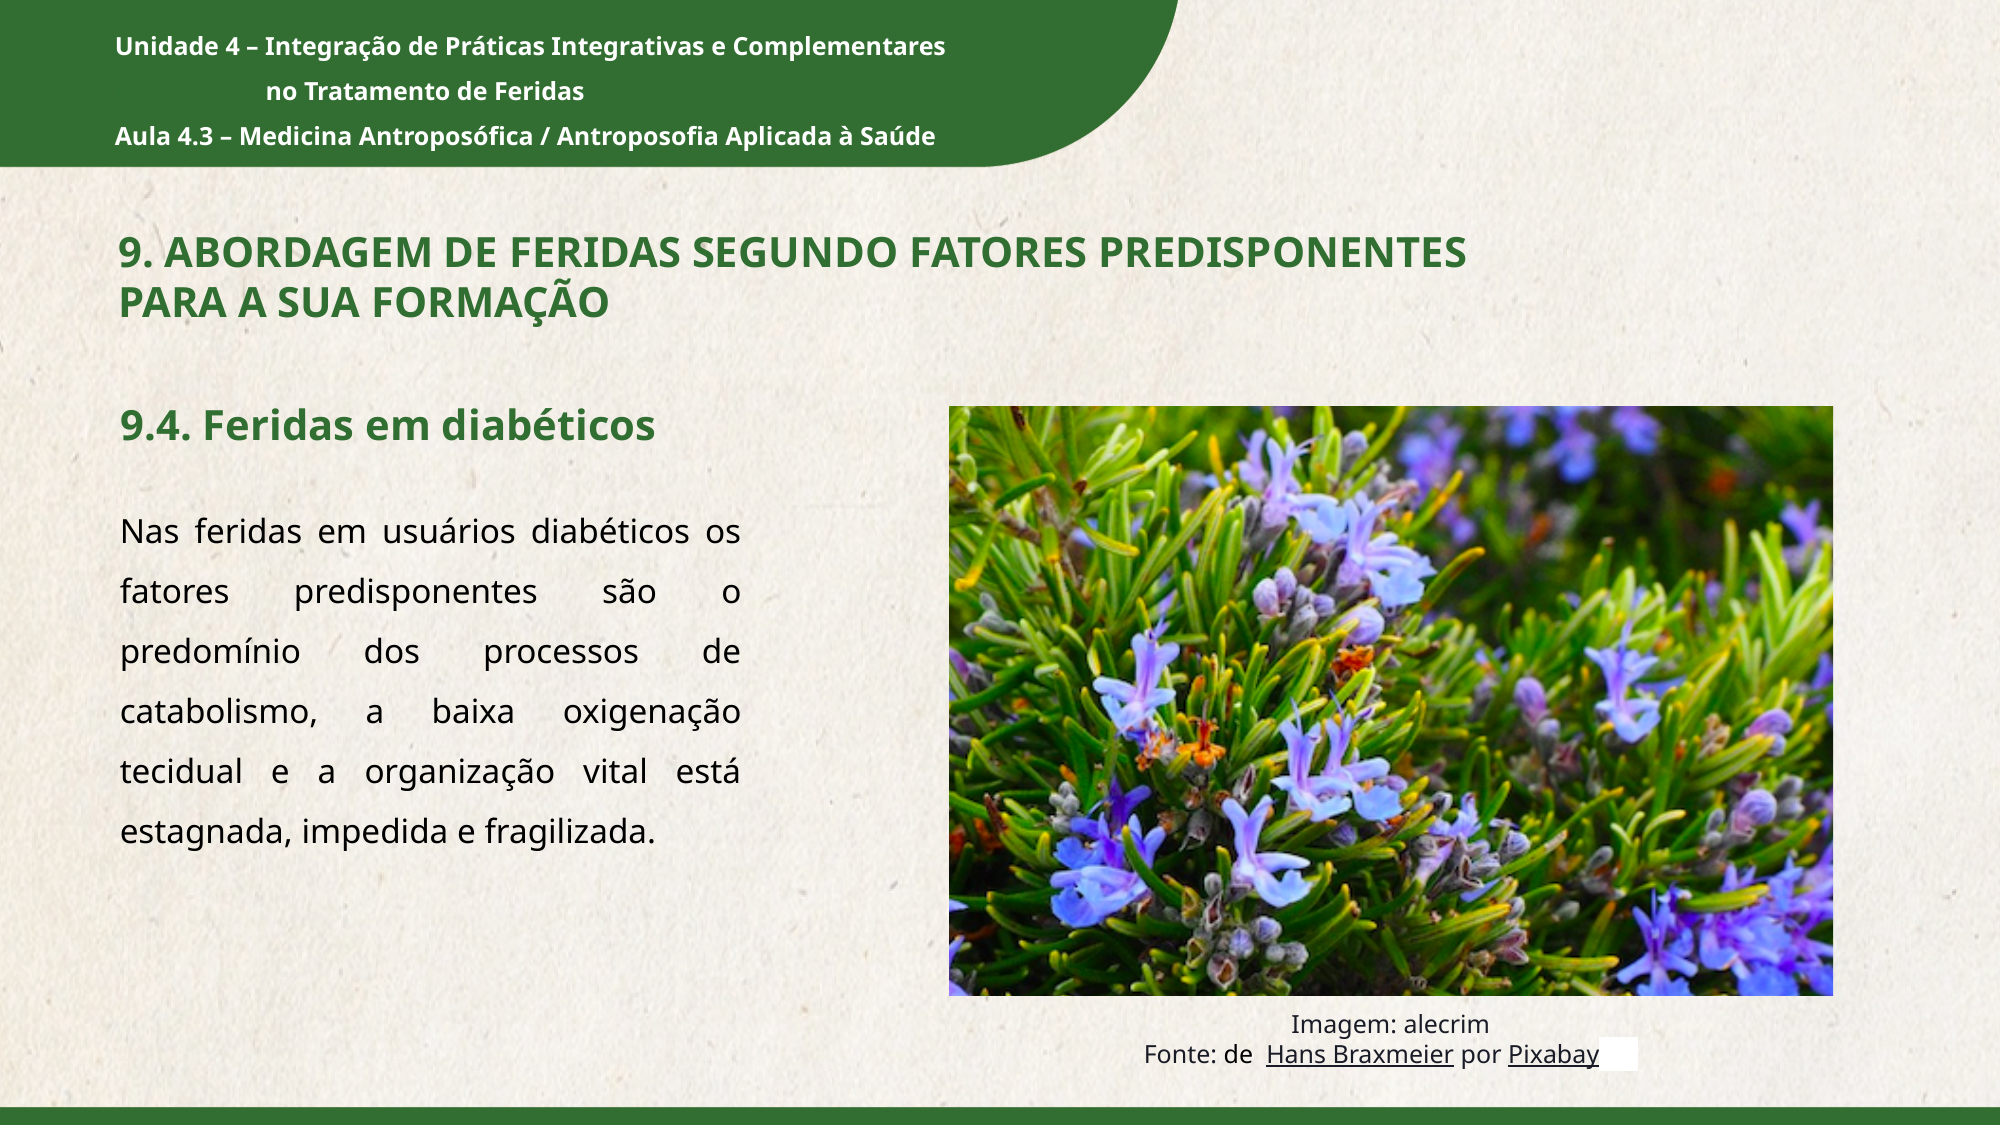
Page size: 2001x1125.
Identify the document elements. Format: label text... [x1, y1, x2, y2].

text_box Nas feridas em usuários diabéticos os fatores predisponentes são o predomínio dos processos de catabolismo, a baixa oxigenação tecidual e a organização vital está estagnada, impedida e fragilizada. [104, 483, 758, 858]
text_box Imagem: alecrim Fonte: de Hans Braxmeier por Pixabay [948, 1004, 1833, 1088]
picture [0, 0, 2000, 1125]
text_box 9. ABORDAGEM DE FERIDAS SEGUNDO FATORES PREDISPONENTES PARA A SUA FORMAÇÃO [103, 217, 1786, 333]
text_box 9.4. Feridas em diabéticos [105, 391, 894, 457]
